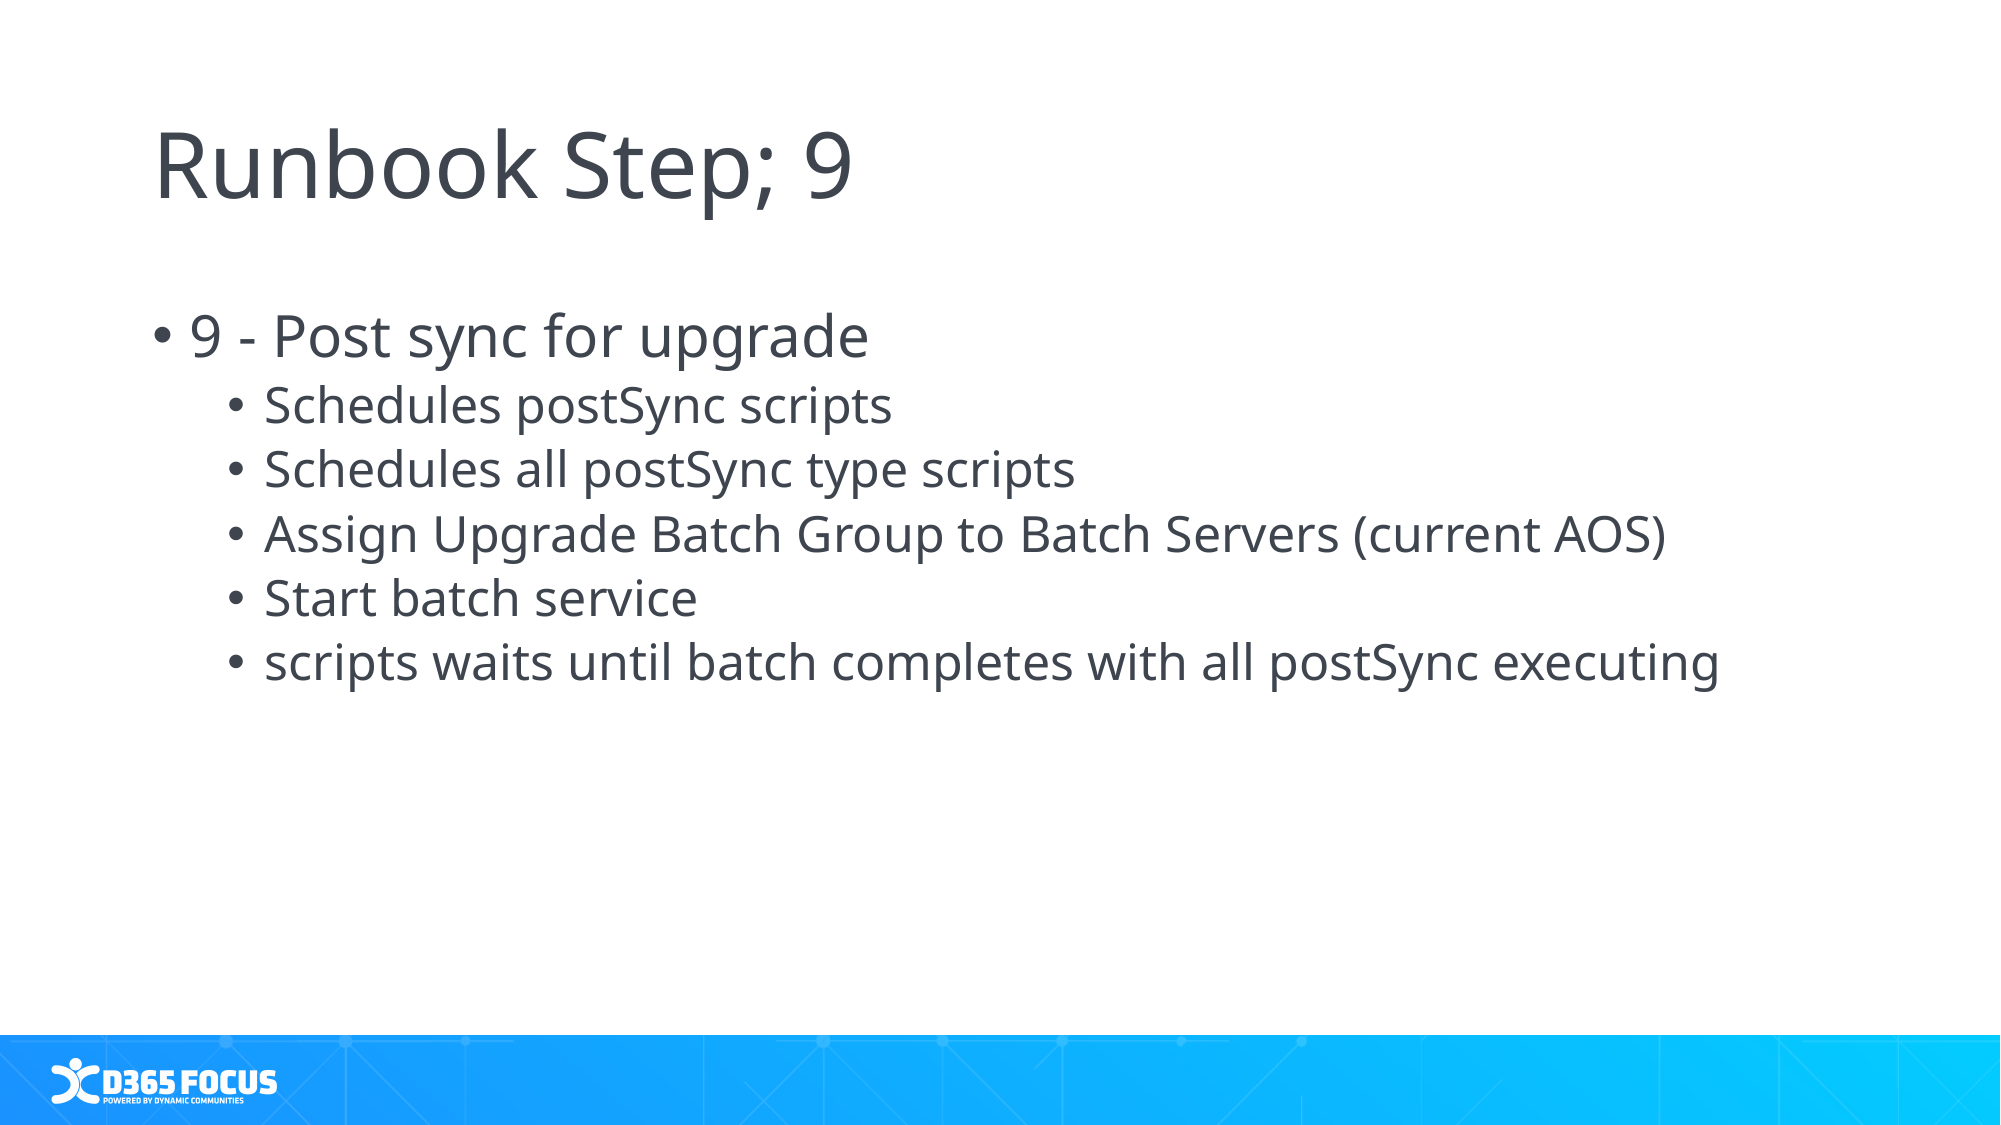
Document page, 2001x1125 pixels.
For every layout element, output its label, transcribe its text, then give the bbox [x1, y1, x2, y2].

picture [1057, 1035, 1067, 1125]
list 9 - Post sync for upgrade Schedules postSync scripts Schedules all postSync type scripts Assign Upgrade Batch Group to Batch Servers (current AOS) Start batch service scripts waits until batch completes with all postSync executing [137, 299, 1863, 1014]
picture [1177, 1037, 1186, 1046]
picture [0, 1035, 934, 1125]
title Runbook Step; 9 [137, 59, 1863, 278]
picture [937, 1035, 948, 1125]
picture [1297, 1037, 1306, 1046]
